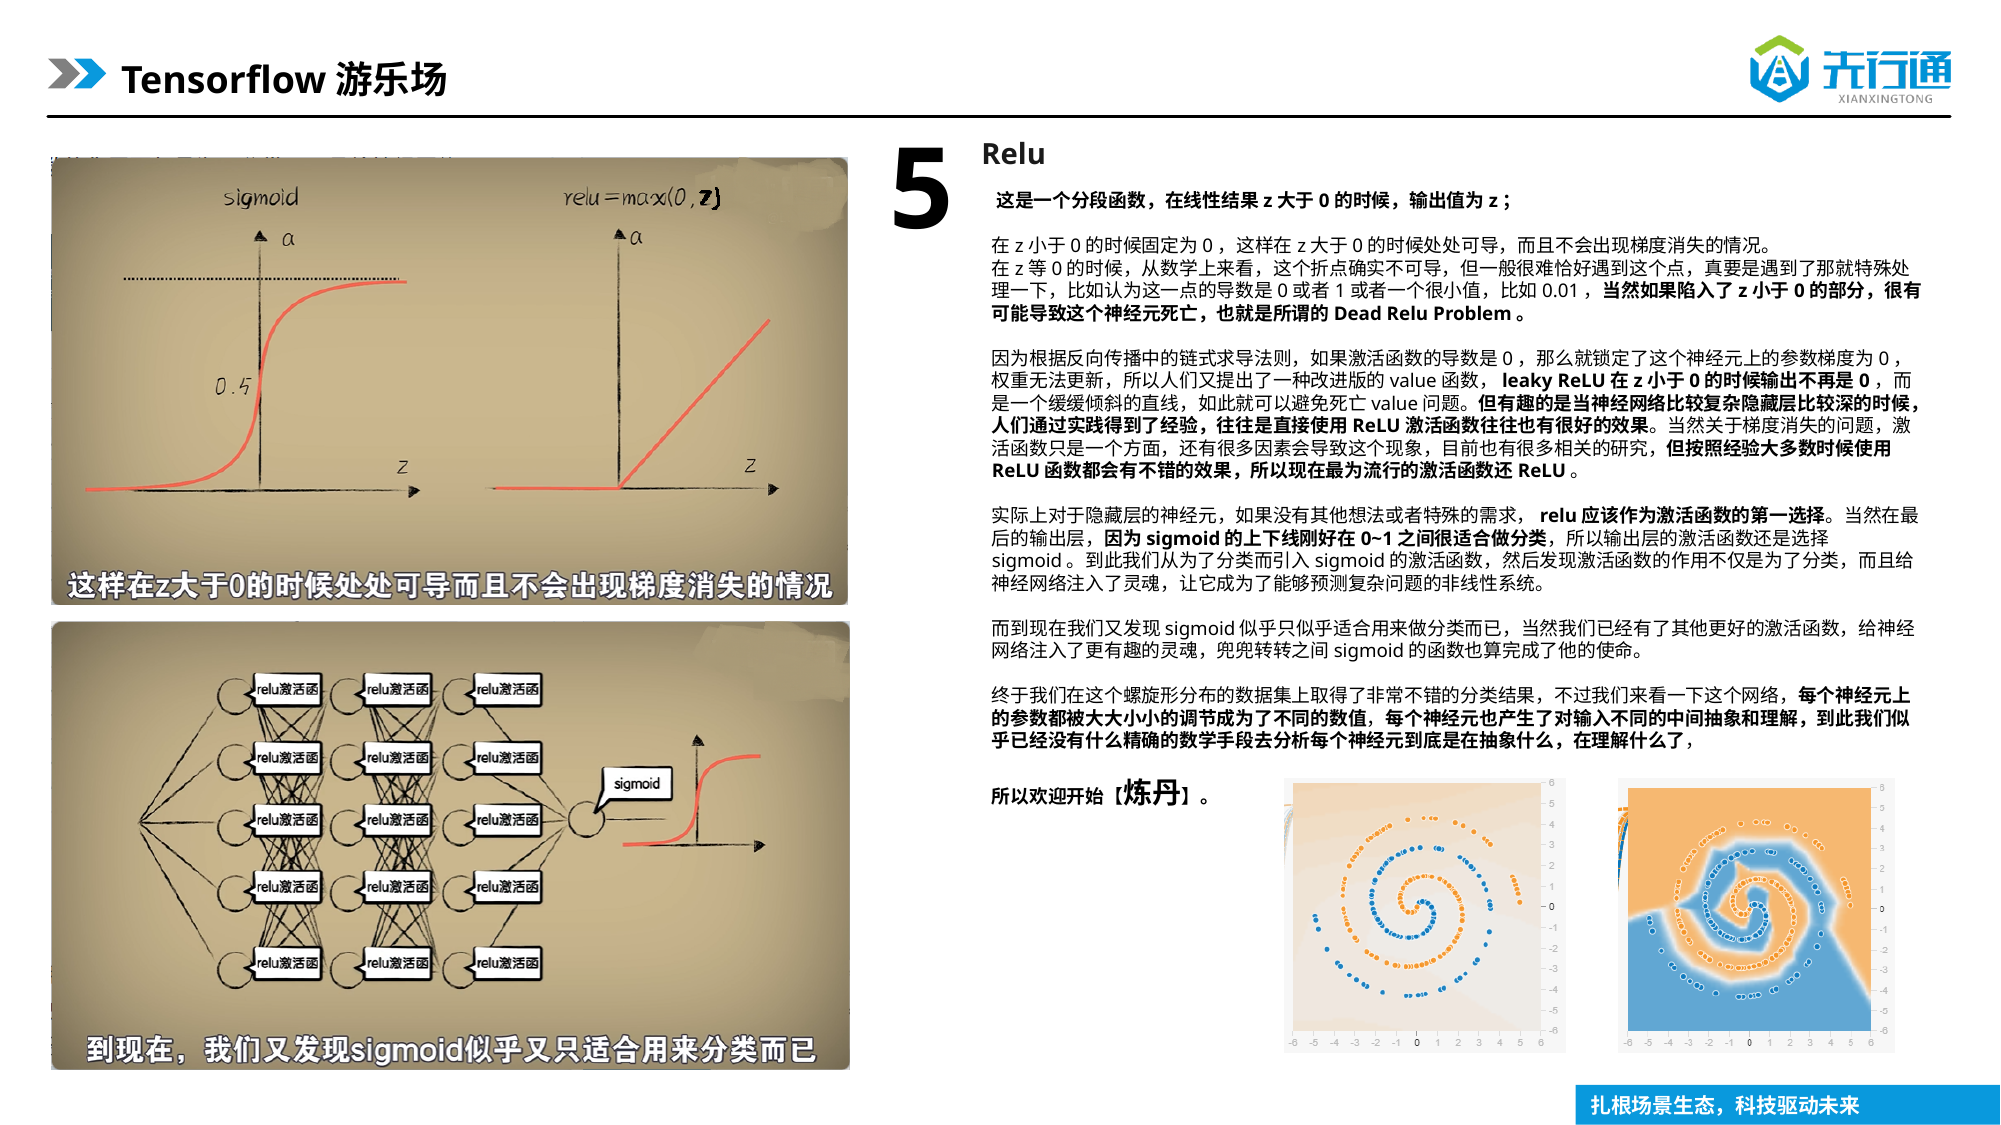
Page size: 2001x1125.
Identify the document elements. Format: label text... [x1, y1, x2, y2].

picture [51, 157, 848, 605]
picture [1284, 778, 1566, 1053]
picture [51, 620, 850, 1070]
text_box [841, 101, 1938, 809]
picture [1618, 778, 1895, 1053]
title Tensorflow游乐场 [106, 37, 1957, 105]
